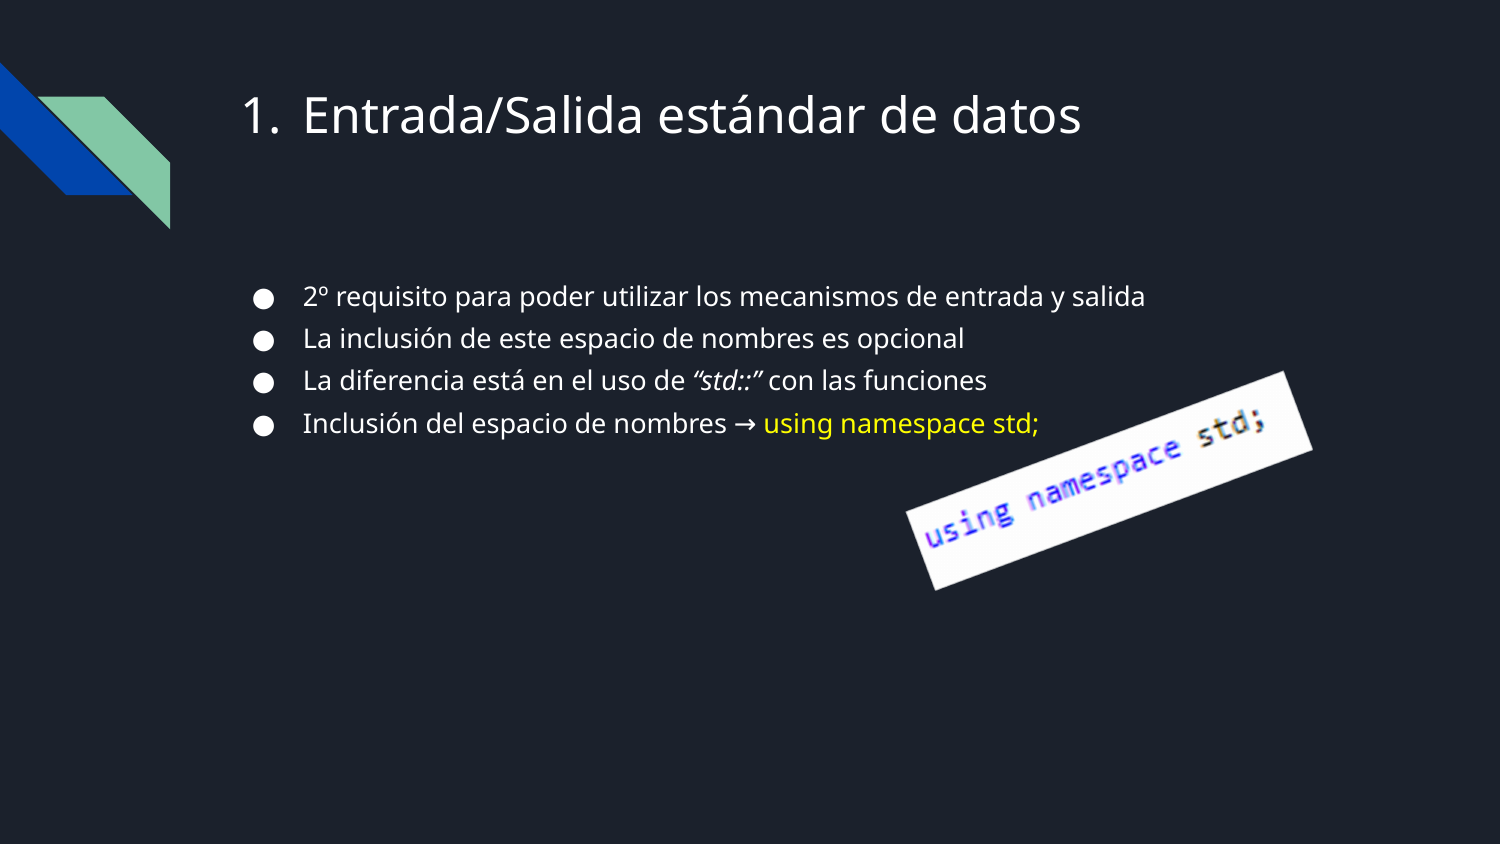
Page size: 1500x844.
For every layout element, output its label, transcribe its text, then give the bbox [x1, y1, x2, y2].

list 2º requisito para poder utilizar los mecanismos de entrada y salida La inclusión de este espacio de nombres es opcional La diferencia está en el uso de “std::” con las funciones Inclusión del espacio de nombres → using namespace std; [212, 257, 1368, 735]
picture [907, 372, 1311, 589]
title Entrada/Salida estándar de datos [212, 64, 1368, 215]
